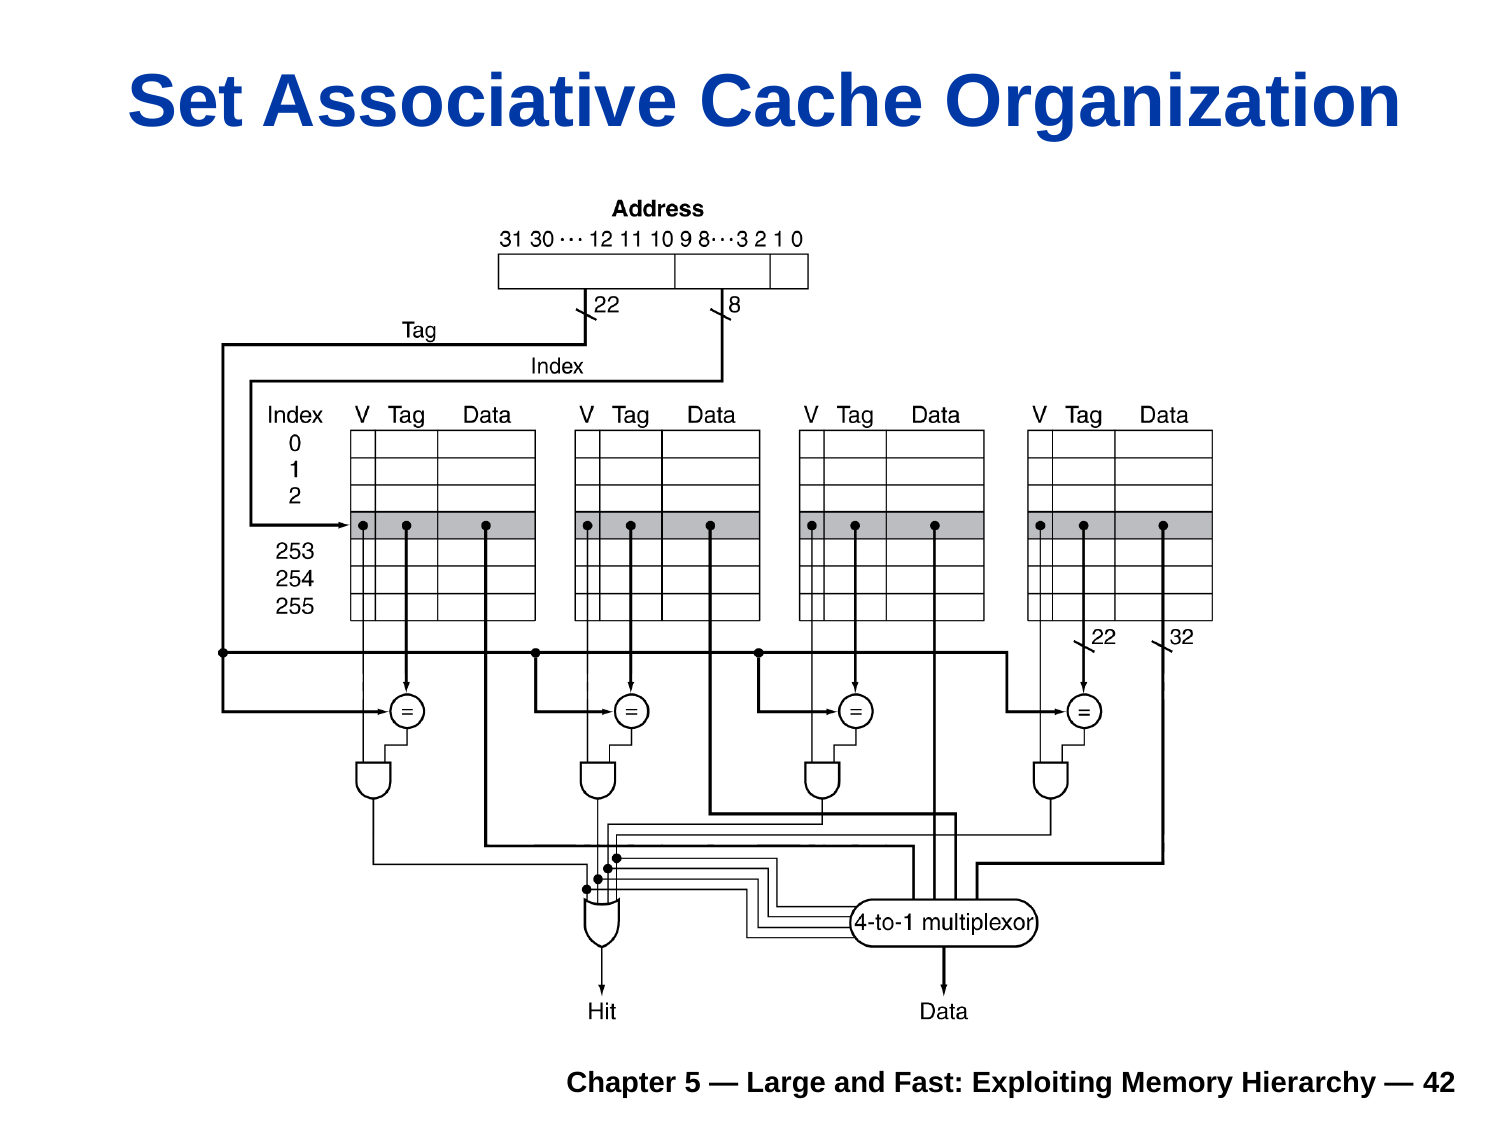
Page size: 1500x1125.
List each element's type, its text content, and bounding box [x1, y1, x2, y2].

footer Chapter 5 — Large and Fast: Exploiting Memory Hierarchy — 42 [277, 1046, 1471, 1106]
picture [218, 196, 1213, 1024]
title Set Associative Cache Organization [112, 23, 1468, 149]
